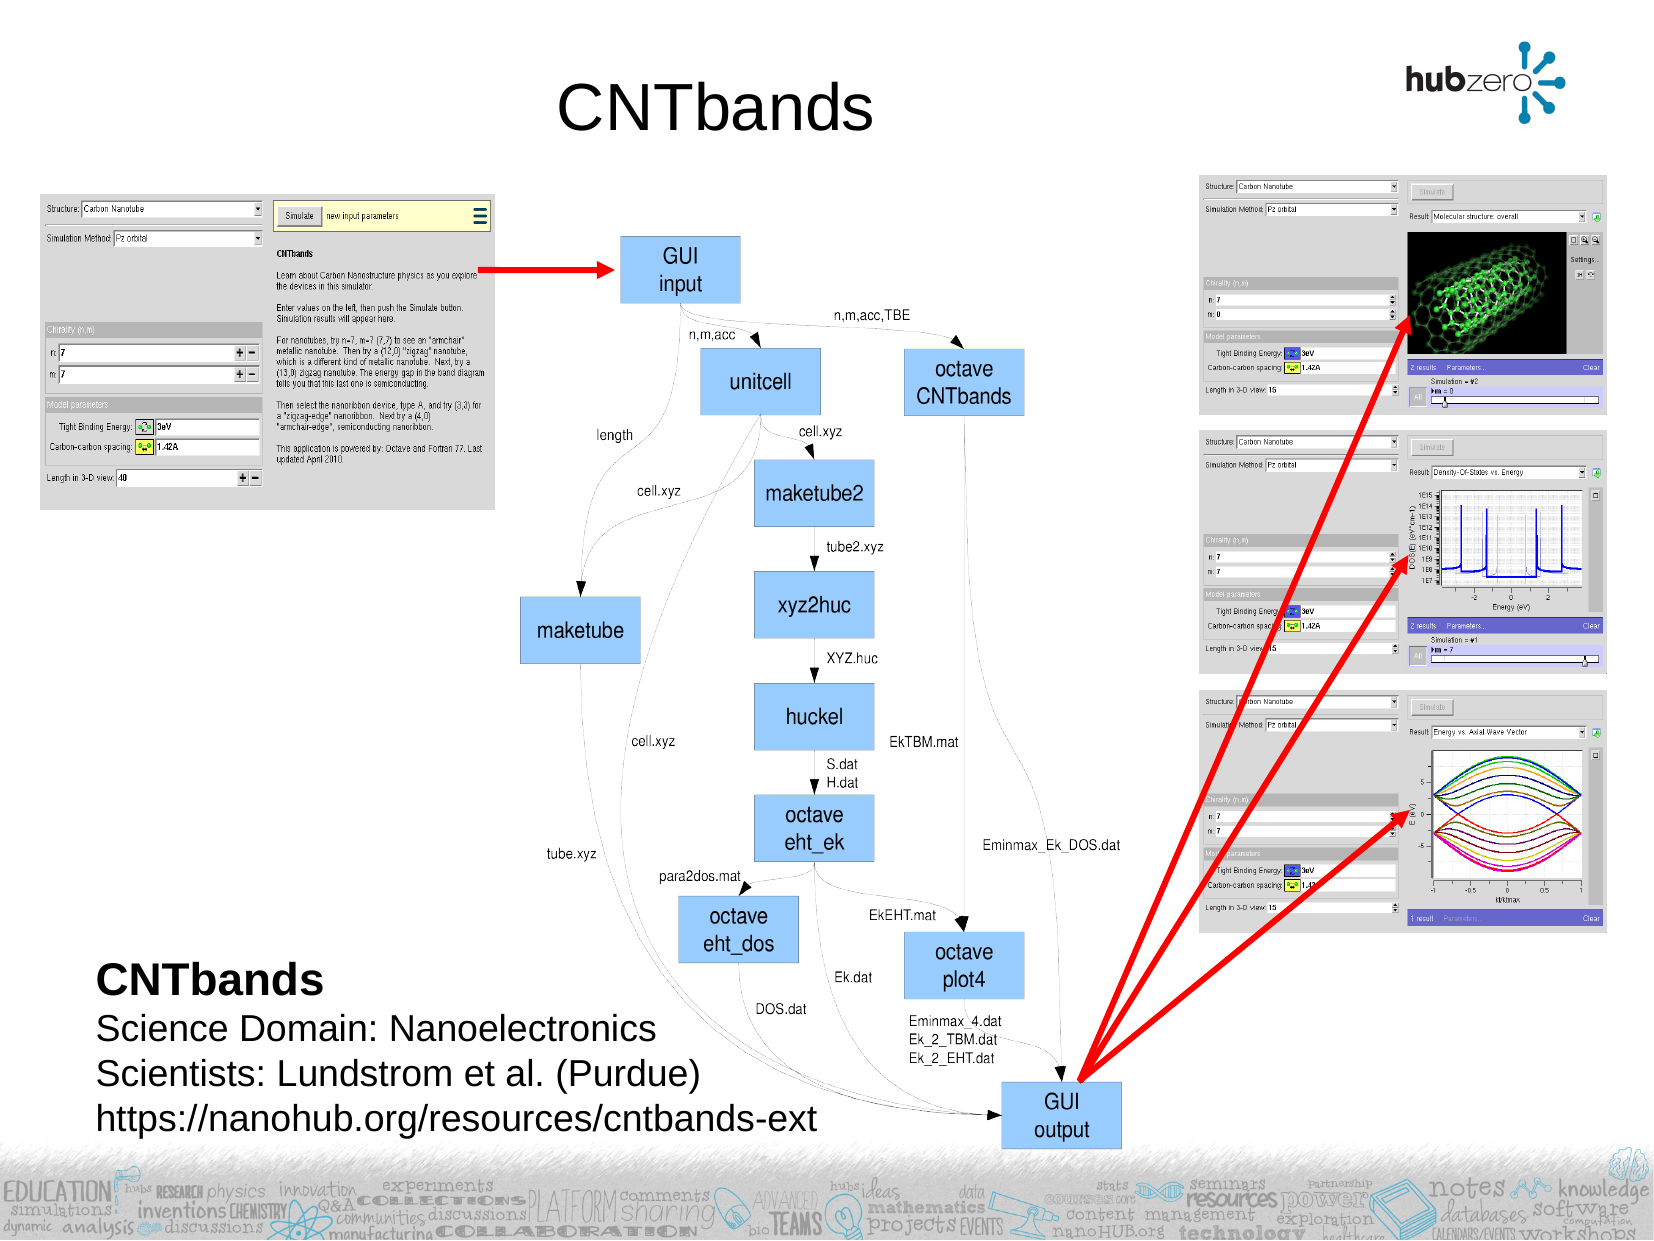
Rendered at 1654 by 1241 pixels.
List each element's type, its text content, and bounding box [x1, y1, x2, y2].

picture [1198, 690, 1607, 934]
picture [1198, 430, 1607, 674]
picture [1198, 175, 1607, 415]
picture [1402, 38, 1569, 127]
picture [0, 194, 1654, 1240]
text_box CNTbands Science Domain: Nanoelectronics Scientists: Lundstrom et al. (Purdue) https://nanohub.org/resources/cntbands-ext [80, 941, 1026, 1224]
text_box CNTbands [82, 46, 1350, 161]
